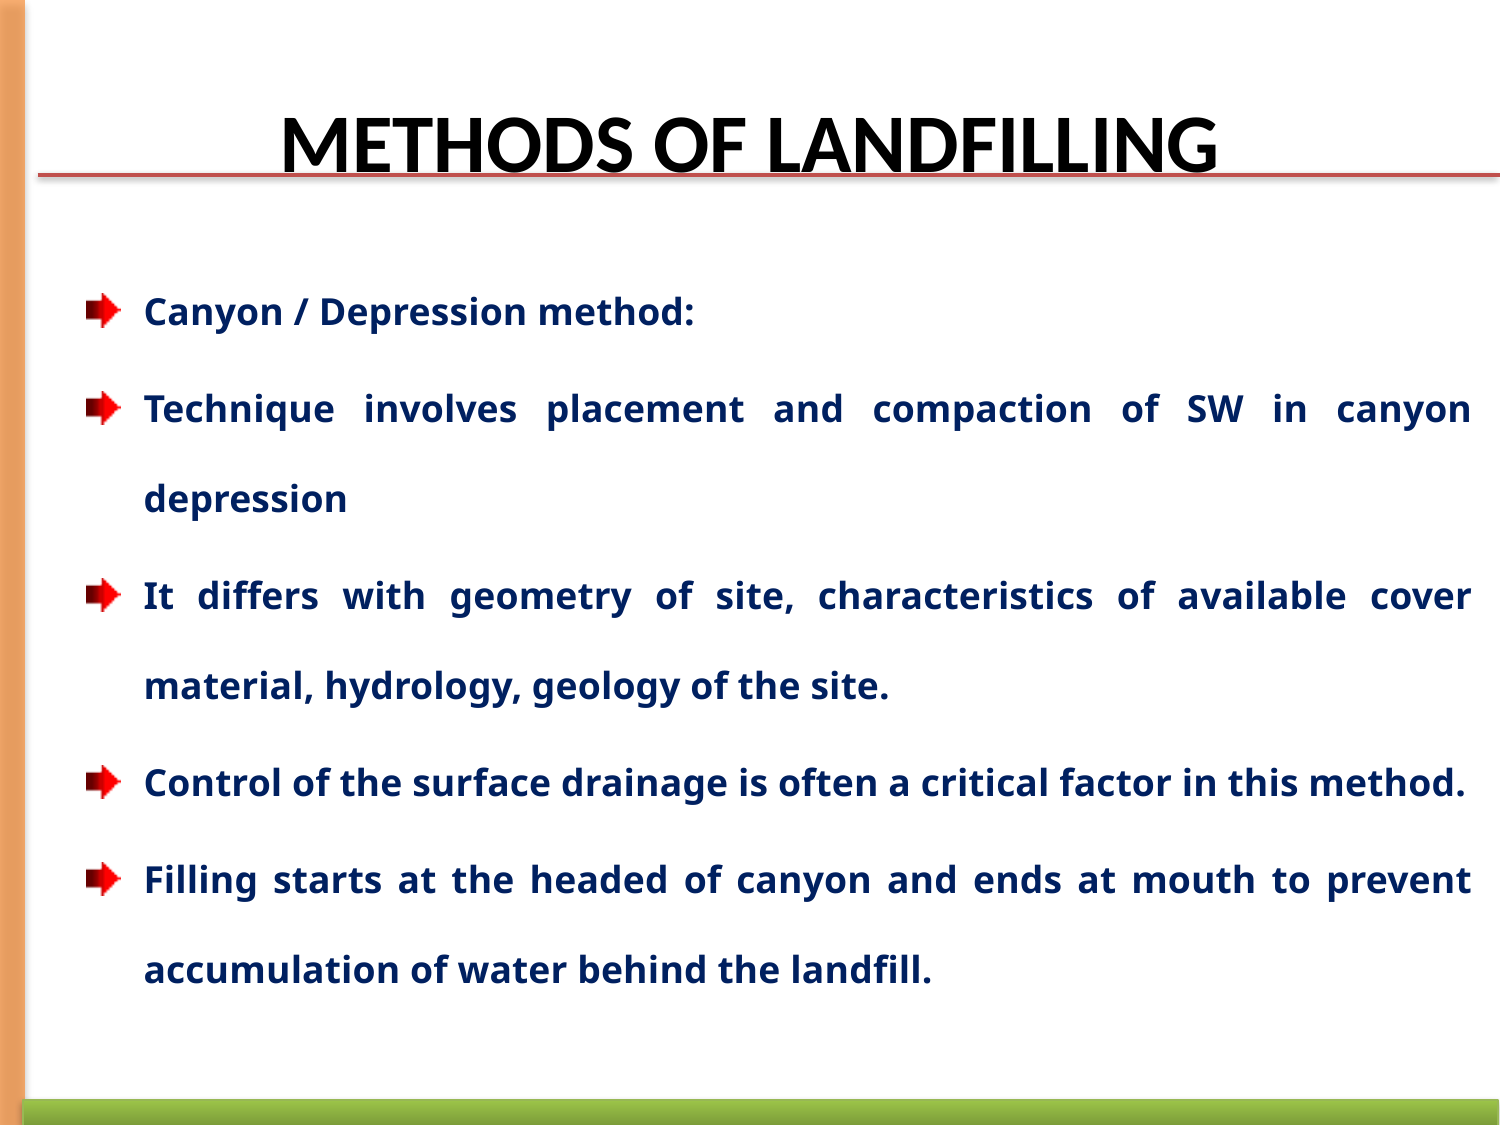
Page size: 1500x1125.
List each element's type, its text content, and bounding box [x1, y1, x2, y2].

picture [86, 293, 121, 328]
picture [86, 862, 121, 896]
text_box Canyon / Depression method: Technique involves placement and compaction of SW in canyon depression It differs with geometry of site, characteristics of available cover material, hydrology, geology of the site. Control of the surface drainage is often a critical factor in this method. Filling starts at the headed of canyon and ends at mouth to prevent accumulation of water behind the landfill. [71, 235, 1490, 1092]
picture [86, 391, 121, 425]
picture [86, 578, 121, 612]
picture [86, 765, 121, 799]
text_box [46, 210, 1465, 1067]
title METHODS OF LANDFILLING [75, 45, 1425, 210]
